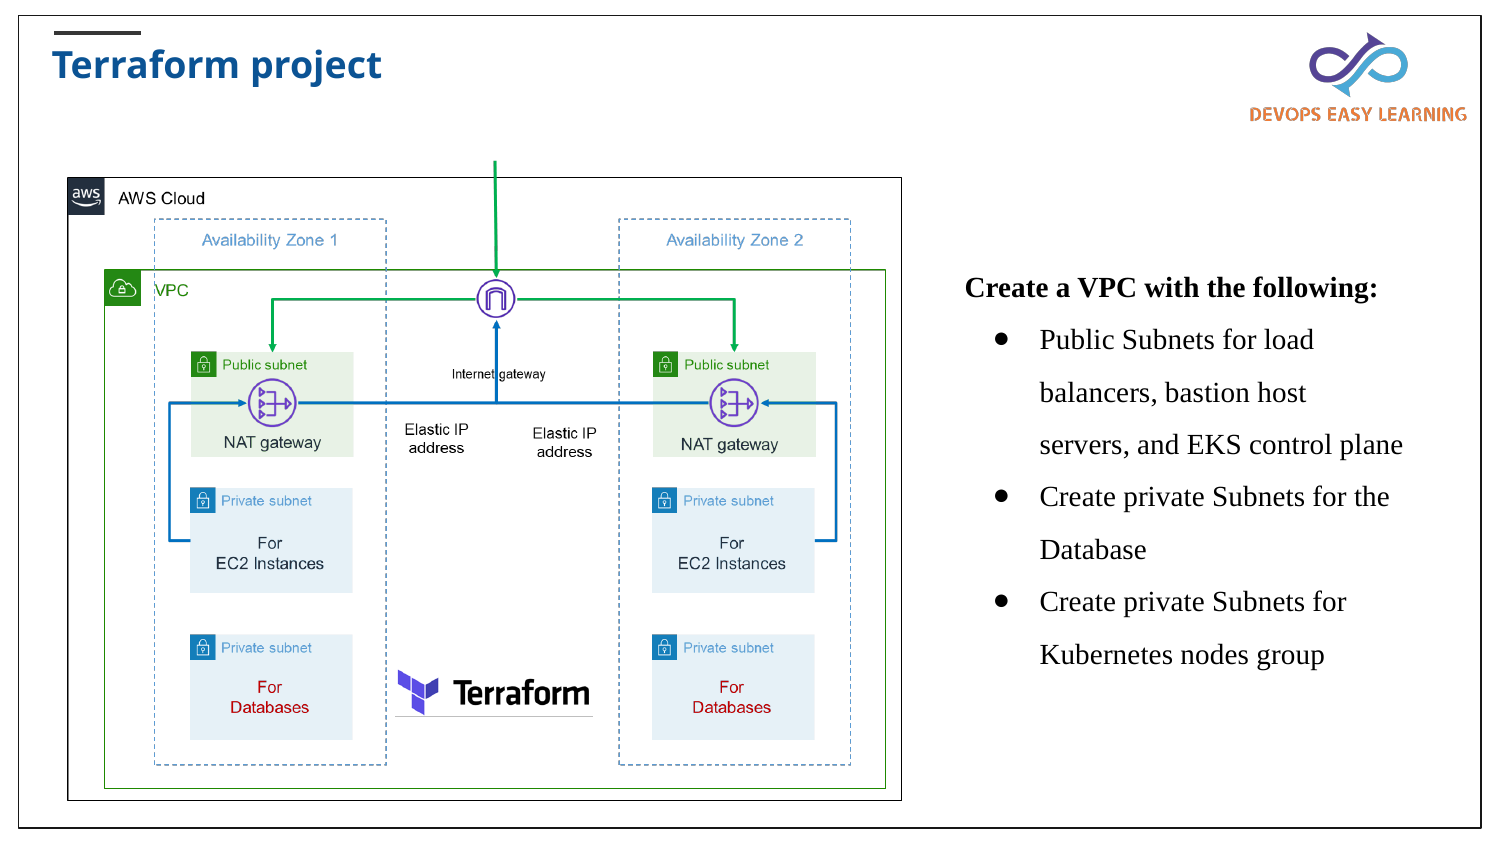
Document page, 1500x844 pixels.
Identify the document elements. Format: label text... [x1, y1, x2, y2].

picture [67, 159, 903, 801]
picture [1240, 21, 1477, 141]
text_box [18, 15, 1482, 829]
text_box Terraform project [36, 33, 1220, 94]
text_box Create a VPC with the following: Public Subnets for load balancers, bastion host servers, and EKS control plane Create private Subnets for the Database Create private Subnets for Kubernetes nodes group [949, 235, 1420, 685]
